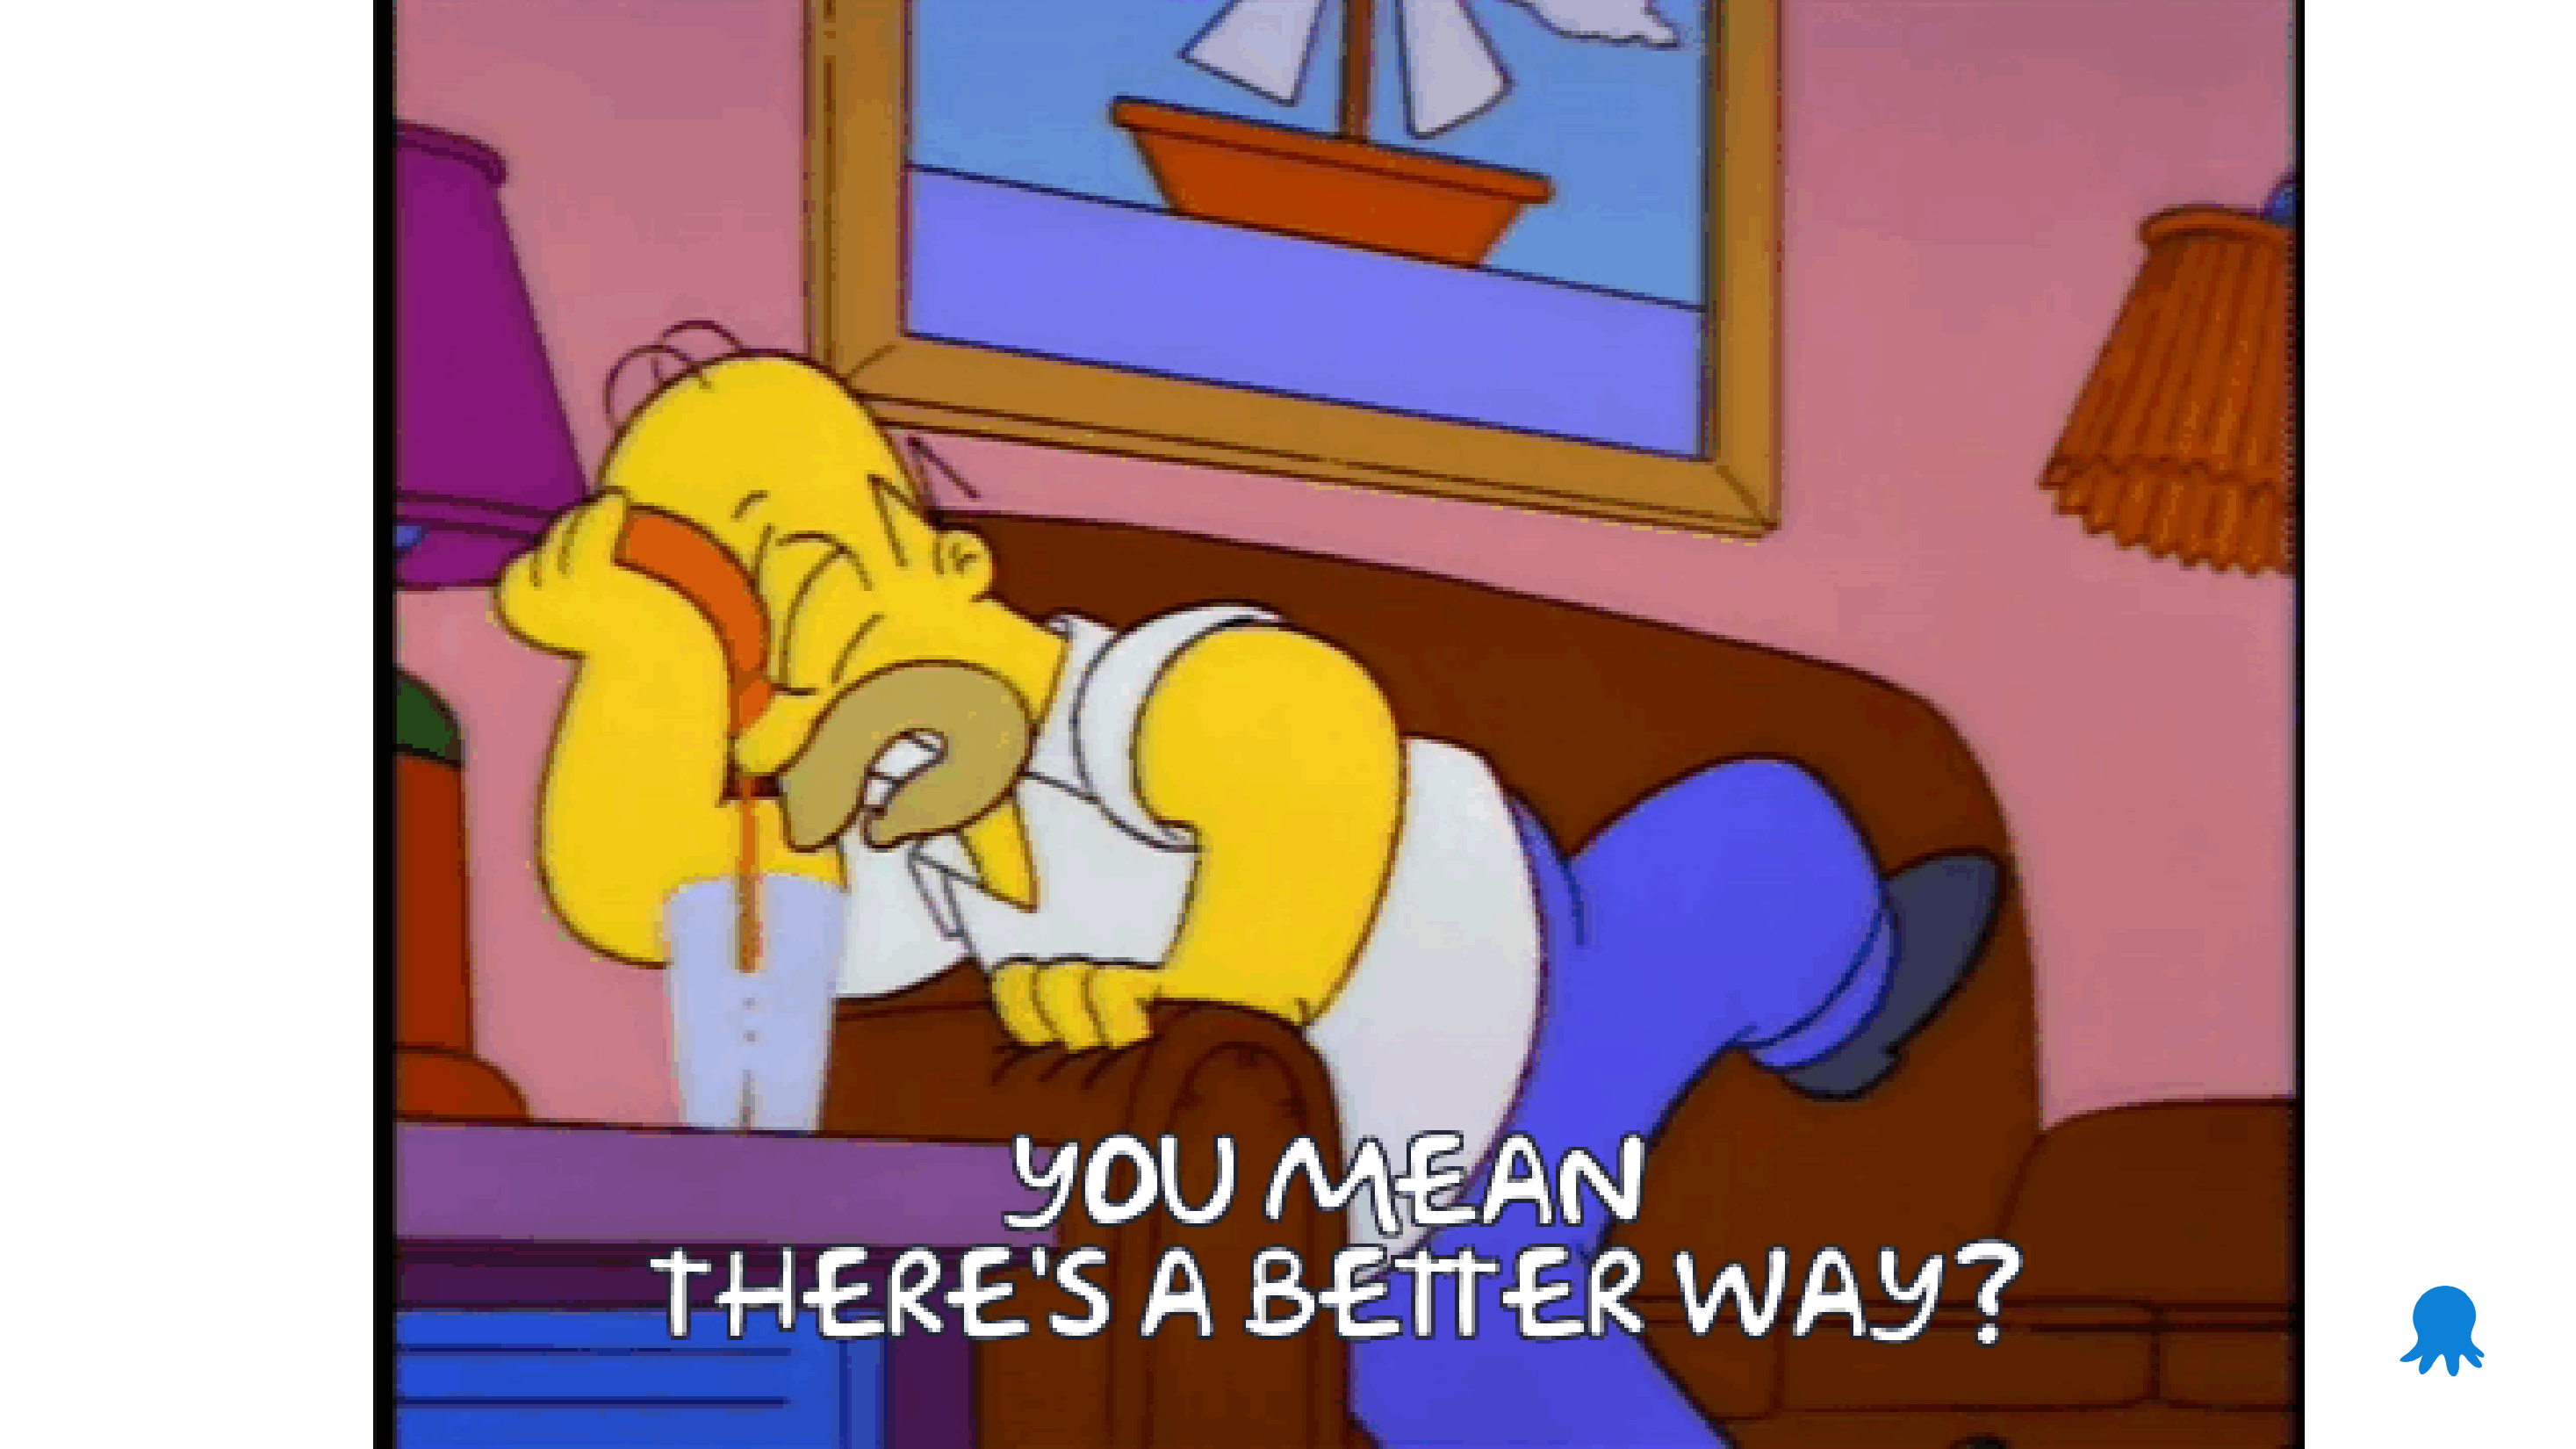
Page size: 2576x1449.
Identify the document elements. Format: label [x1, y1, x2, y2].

picture [372, 0, 2306, 1449]
picture [2399, 1286, 2493, 1377]
